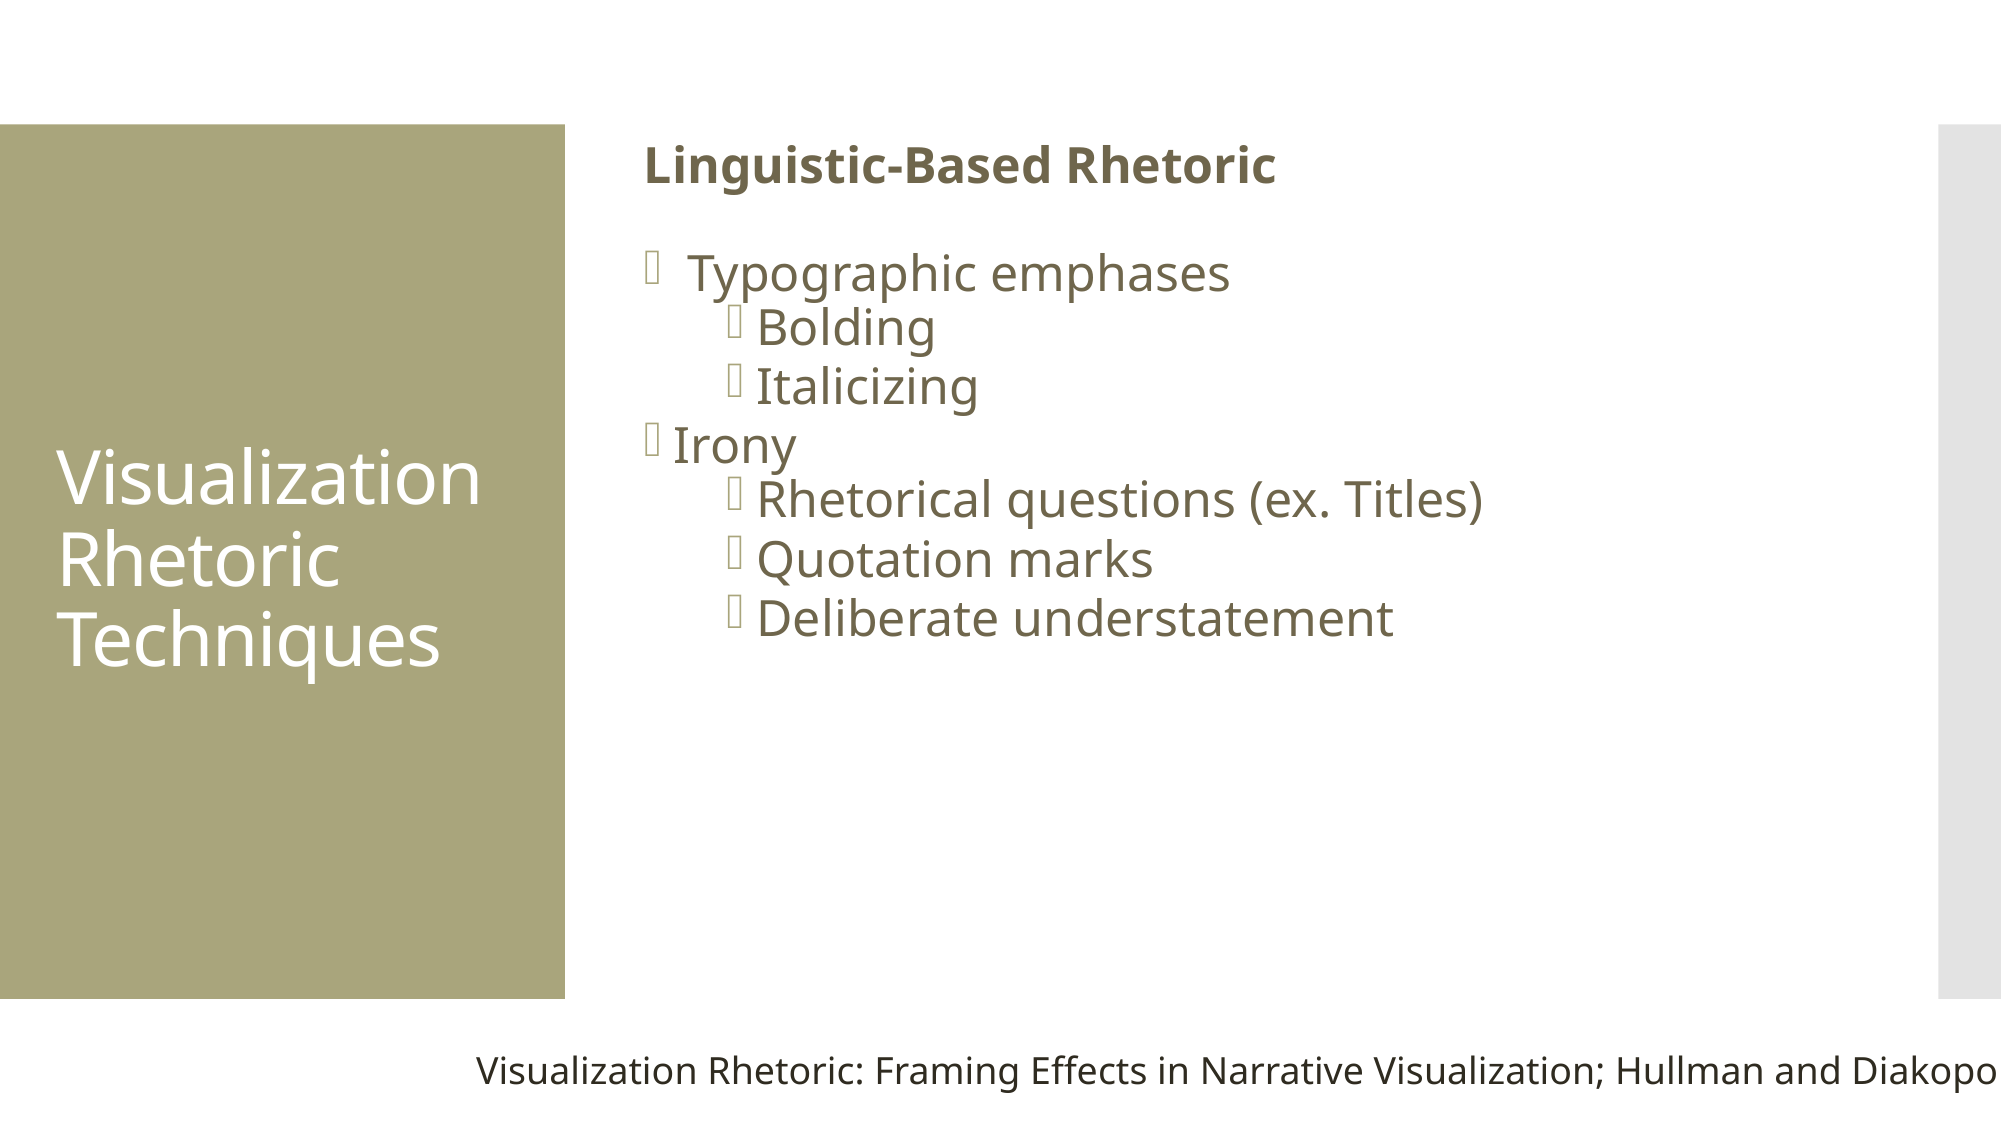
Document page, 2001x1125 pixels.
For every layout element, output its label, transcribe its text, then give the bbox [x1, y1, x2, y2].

title Visualization Rhetoric Techniques [41, 184, 525, 940]
text_box Visualization Rhetoric: Framing Effects in Narrative Visualization; Hullman and Diakopoulos [461, 1039, 2000, 1100]
list Linguistic-Based Rhetoric Typographic emphases Bolding Italicizing Irony Rhetorical questions (ex. Titles) Quotation marks Deliberate understatement [629, 132, 1860, 969]
